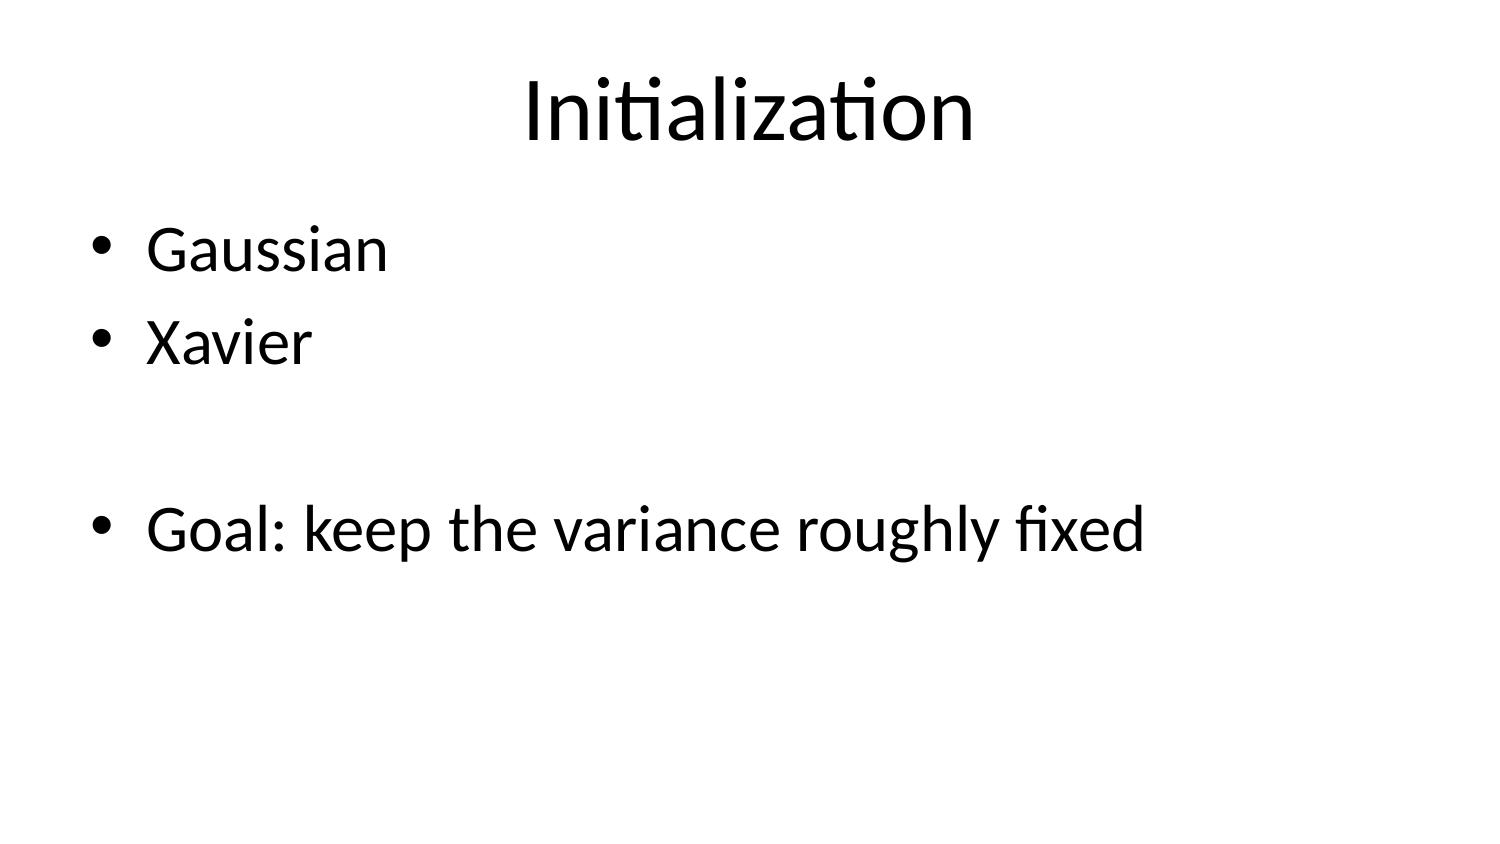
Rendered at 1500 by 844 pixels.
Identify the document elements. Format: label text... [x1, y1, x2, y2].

list Gaussian Xavier Goal: keep the variance roughly fixed [75, 196, 1425, 754]
title Initialization [75, 33, 1425, 175]
